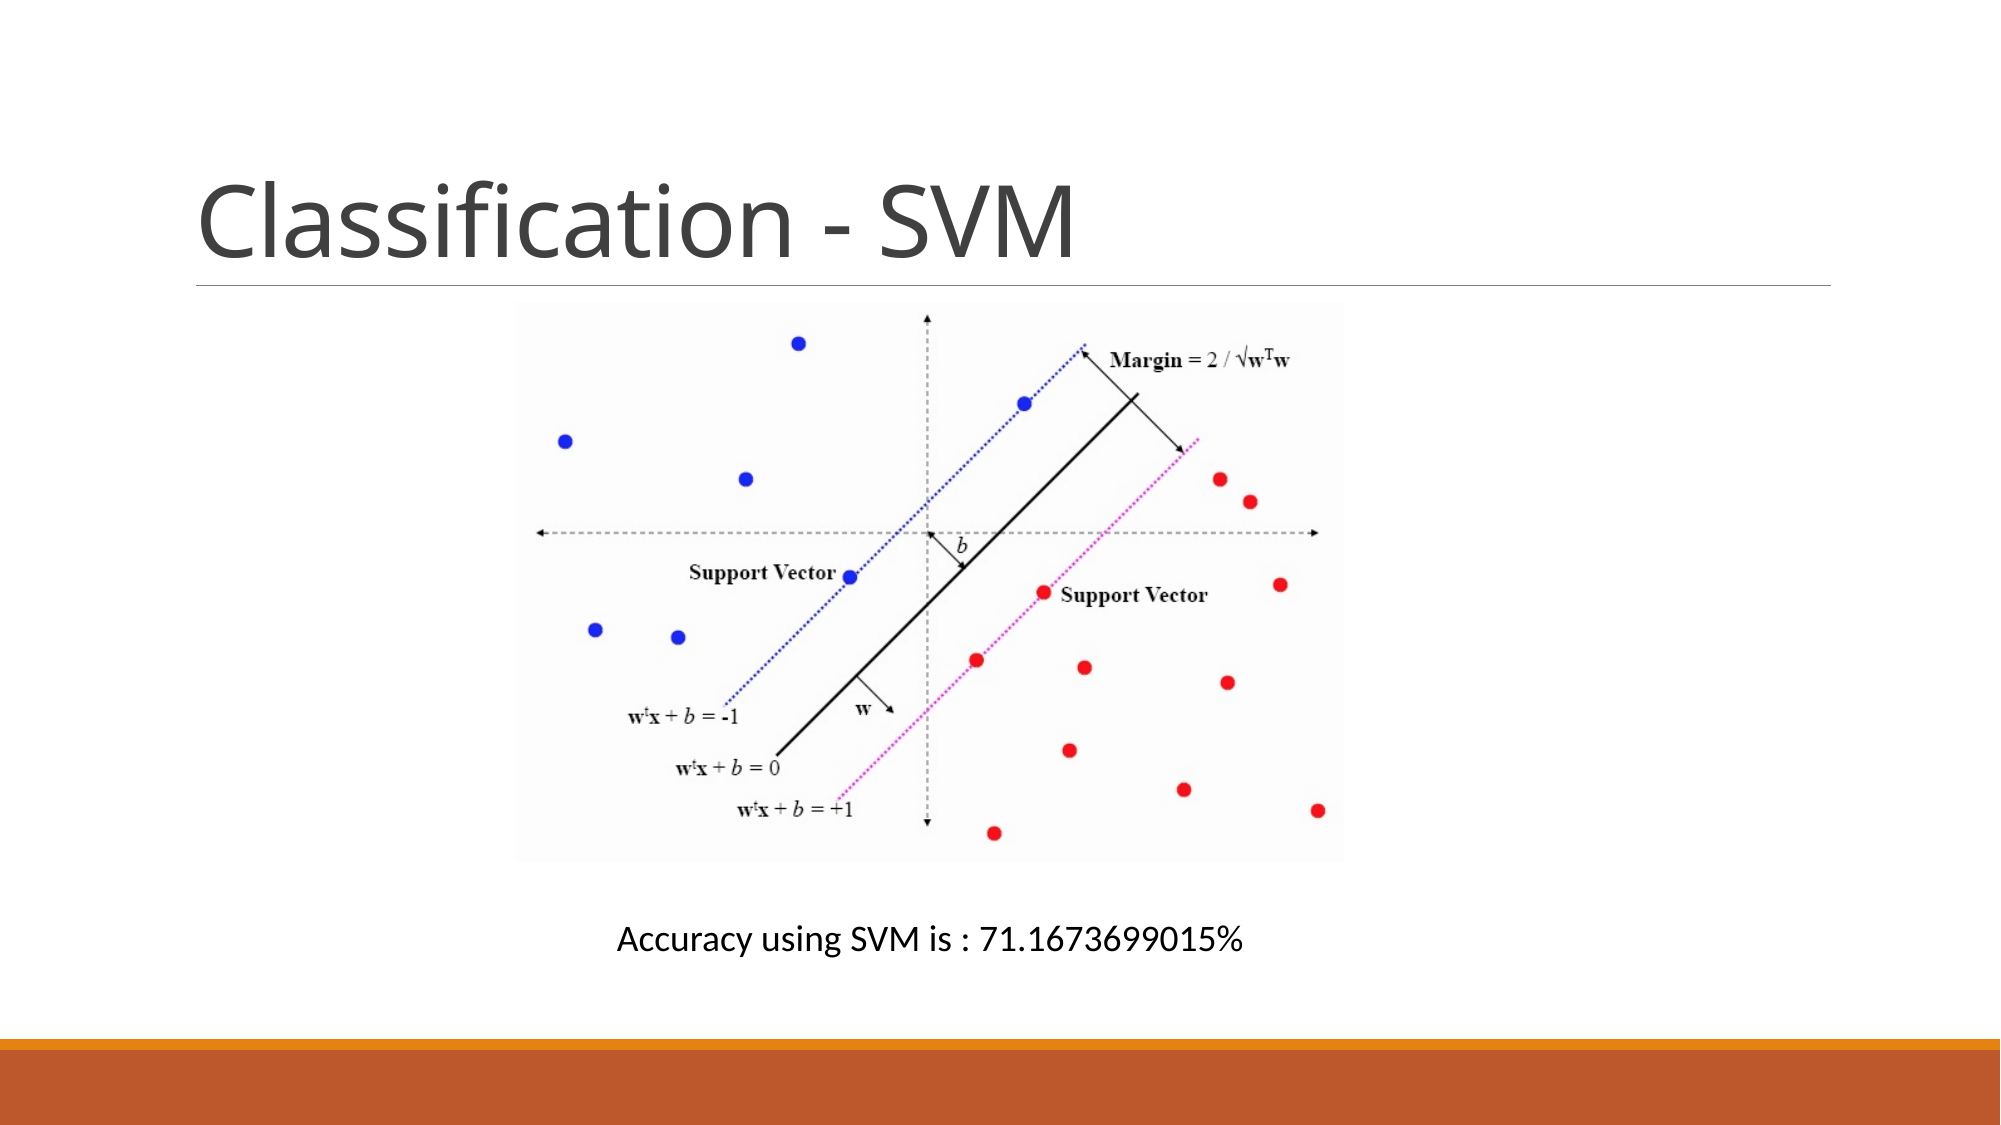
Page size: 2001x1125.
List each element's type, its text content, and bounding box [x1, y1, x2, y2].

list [516, 302, 1345, 863]
text_box Accuracy using SVM is : 71.1673699015% [602, 906, 1259, 967]
title Classification - SVM [180, 47, 1830, 285]
